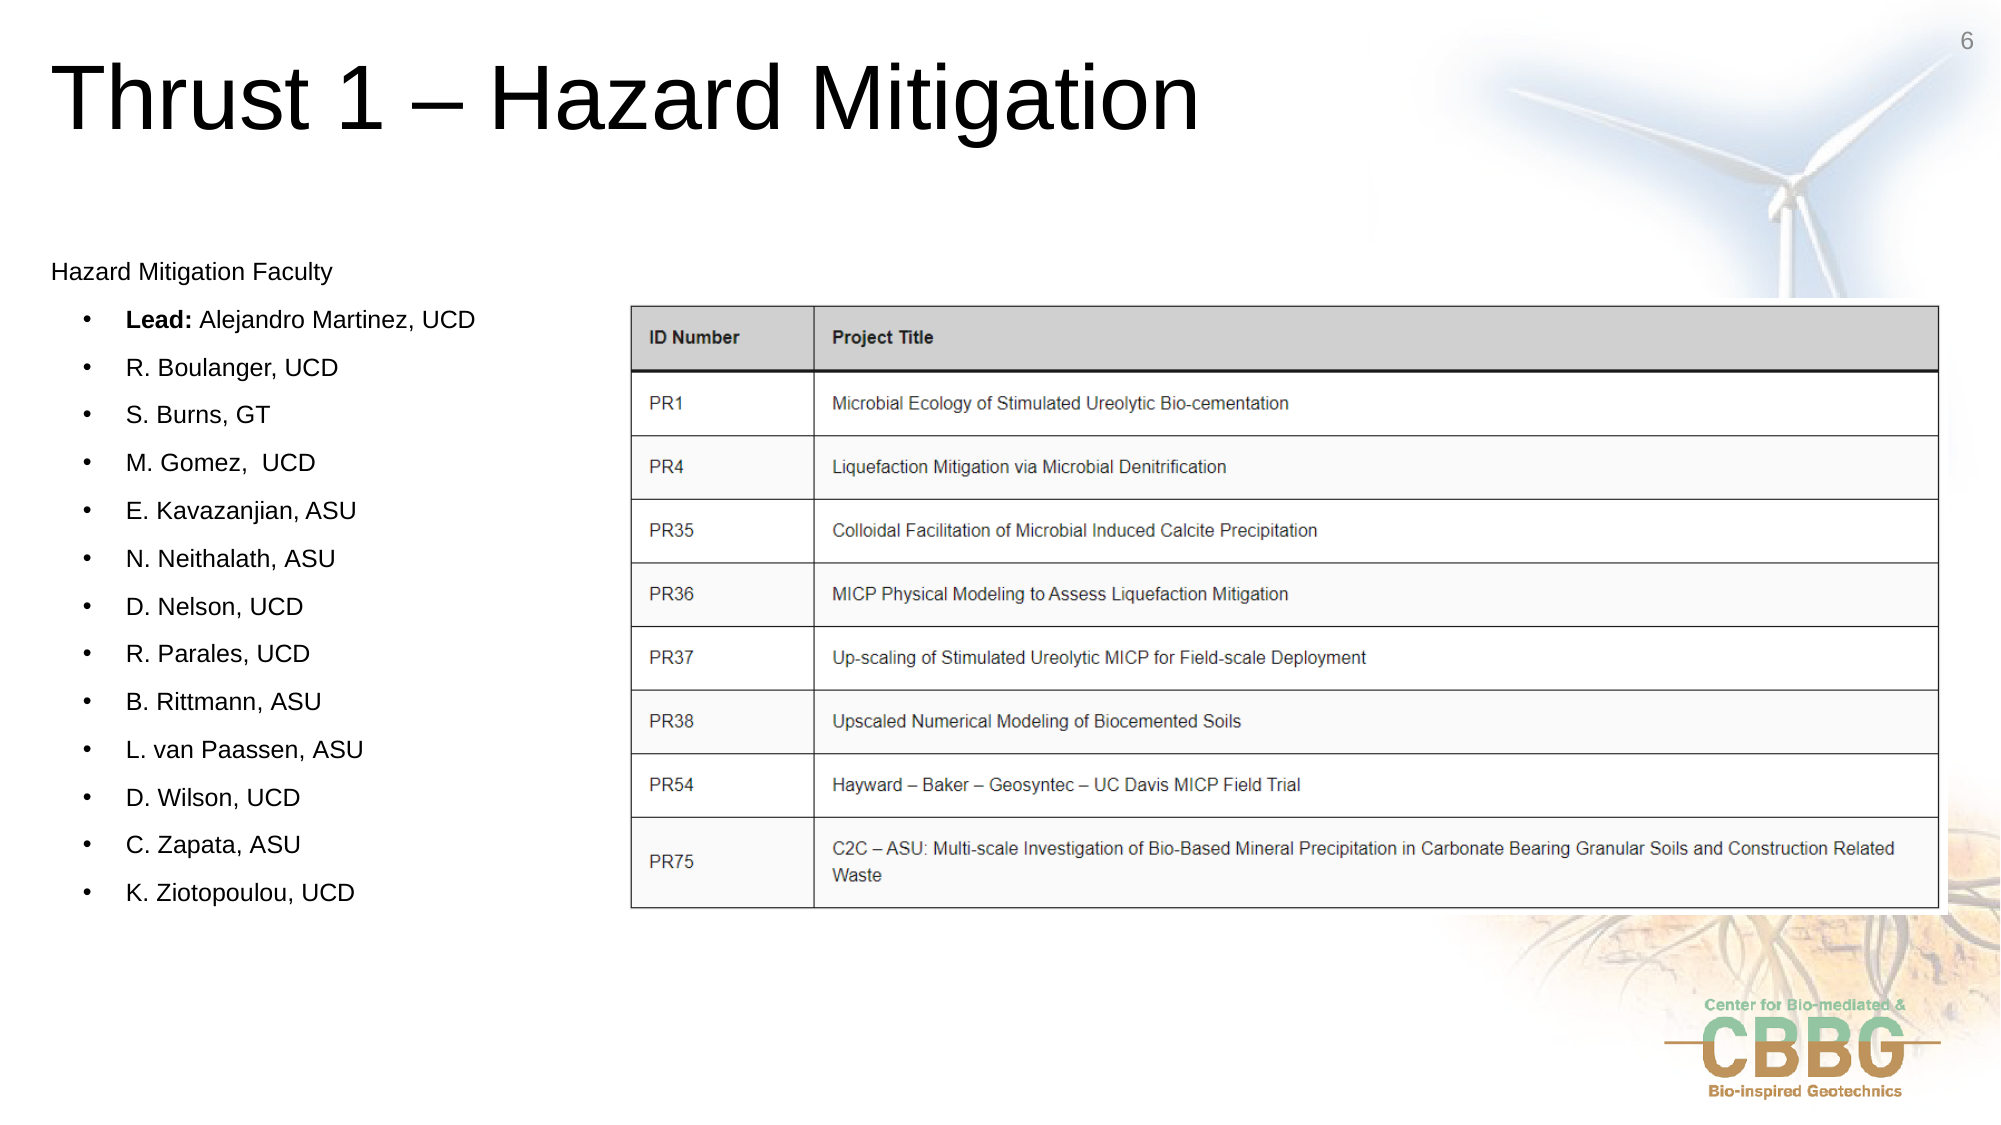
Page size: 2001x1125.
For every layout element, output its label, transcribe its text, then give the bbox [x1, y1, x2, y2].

text_box ‹#› [1539, 9, 1990, 70]
list Hazard Mitigation Faculty Lead: Alejandro Martinez, UCD R. Boulanger, UCD S. Burns, GT M. Gomez, UCD E. Kavazanjian, ASU N. Neithalath, ASU D. Nelson, UCD R. Parales, UCD B. Rittmann, ASU L. van Paassen, ASU D. Wilson, UCD C. Zapata, ASU K. Ziotopoulou, UCD [35, 251, 1724, 1125]
picture [0, 0, 2001, 1125]
title Thrust 1 – Hazard Mitigation [35, 35, 1960, 165]
